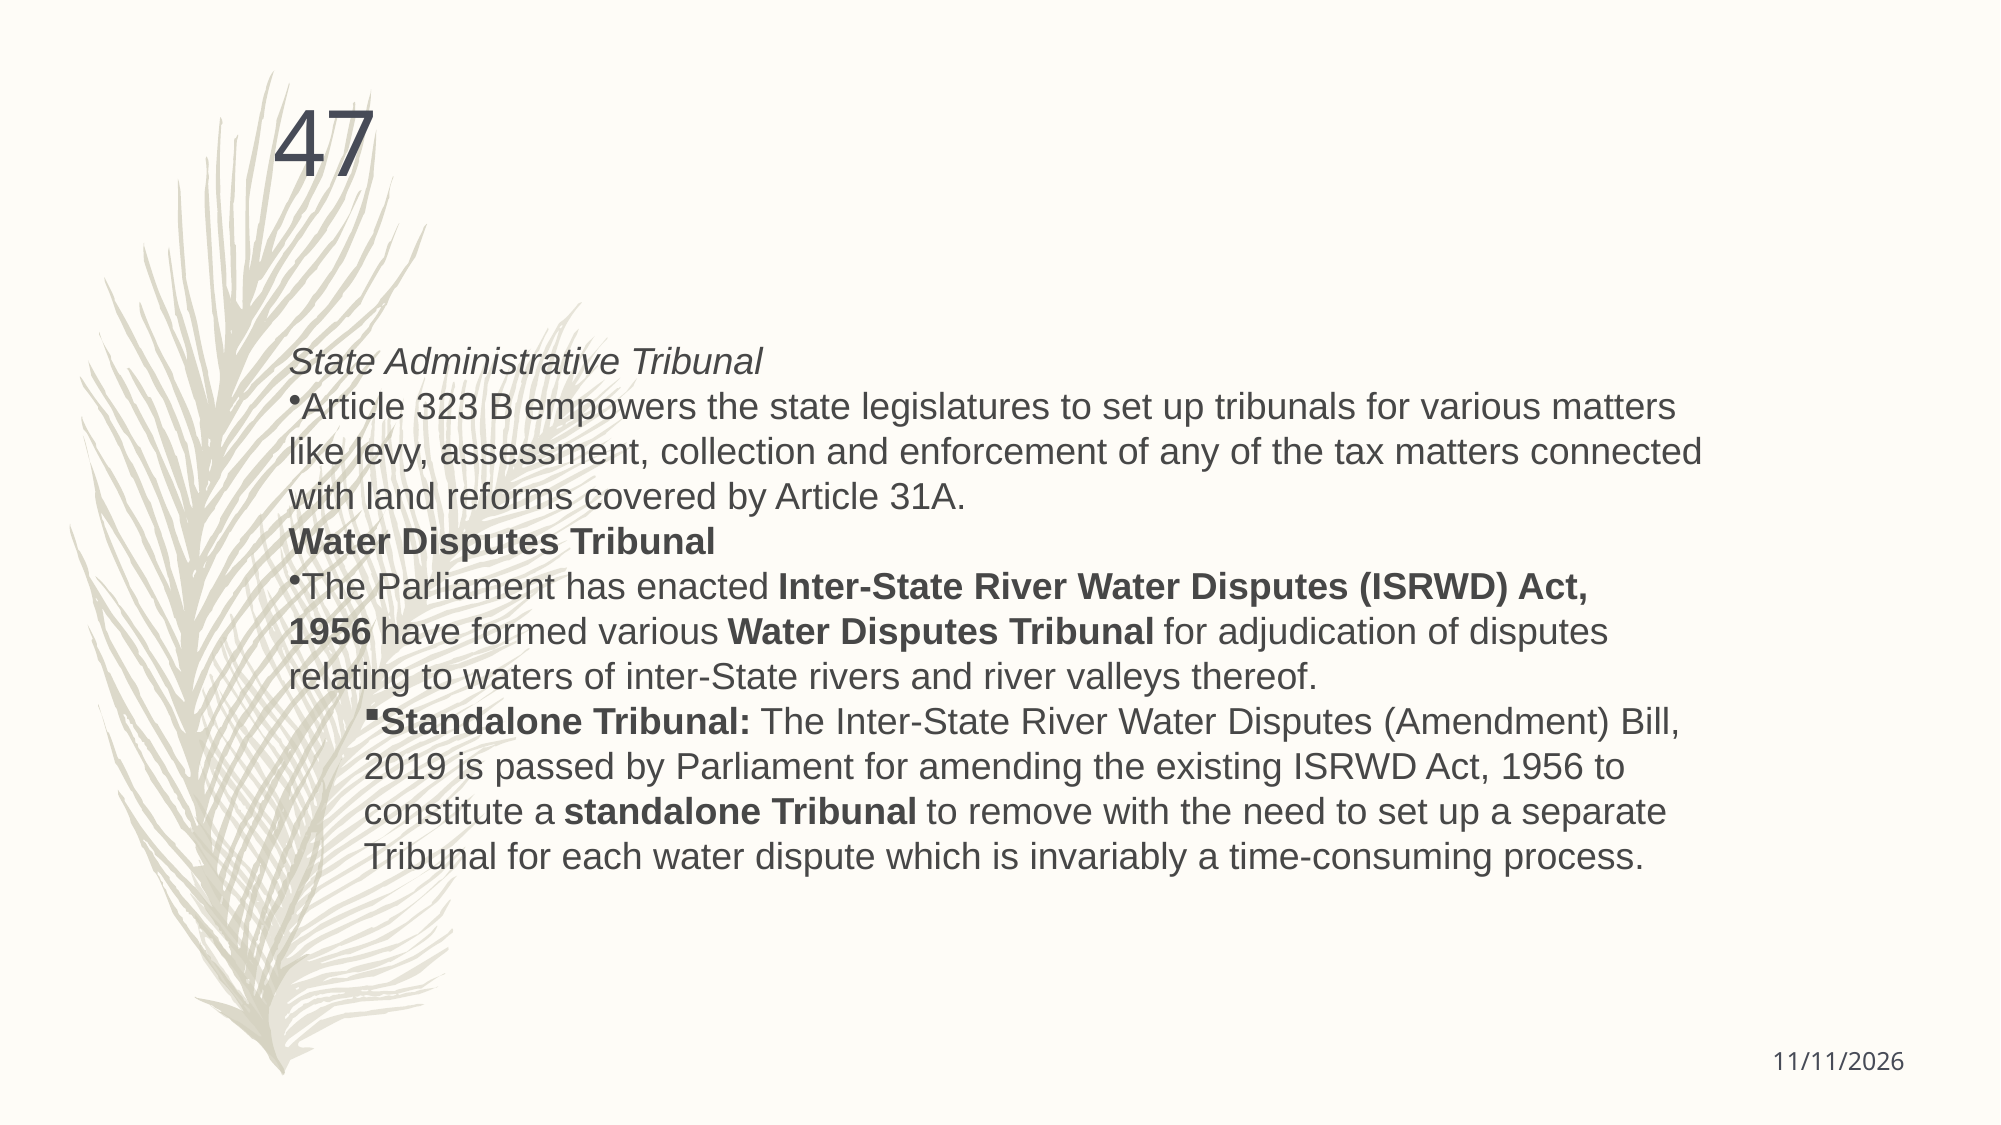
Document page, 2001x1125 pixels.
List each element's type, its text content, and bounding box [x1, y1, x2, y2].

text_box State Administrative Tribunal Article 323 B empowers the state legislatures to set up tribunals for various matters like levy, assessment, collection and enforcement of any of the tax matters connected with land reforms covered by Article 31A. Water Disputes Tribunal The Parliament has enacted Inter-State River Water Disputes (ISRWD) Act, 1956 have formed various Water Disputes Tribunal for adjudication of disputes relating to waters of inter-State rivers and river valleys thereof. Standalone Tribunal: The Inter-State River Water Disputes (Amendment) Bill, 2019 is passed by Parliament for amending the existing ISRWD Act, 1956 to constitute a standalone Tribunal to remove with the need to set up a separate Tribunal for each water dispute which is invariably a time-consuming process. [273, 329, 1752, 885]
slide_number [1470, 1032, 1920, 1093]
slide_number 47 [84, 118, 394, 218]
